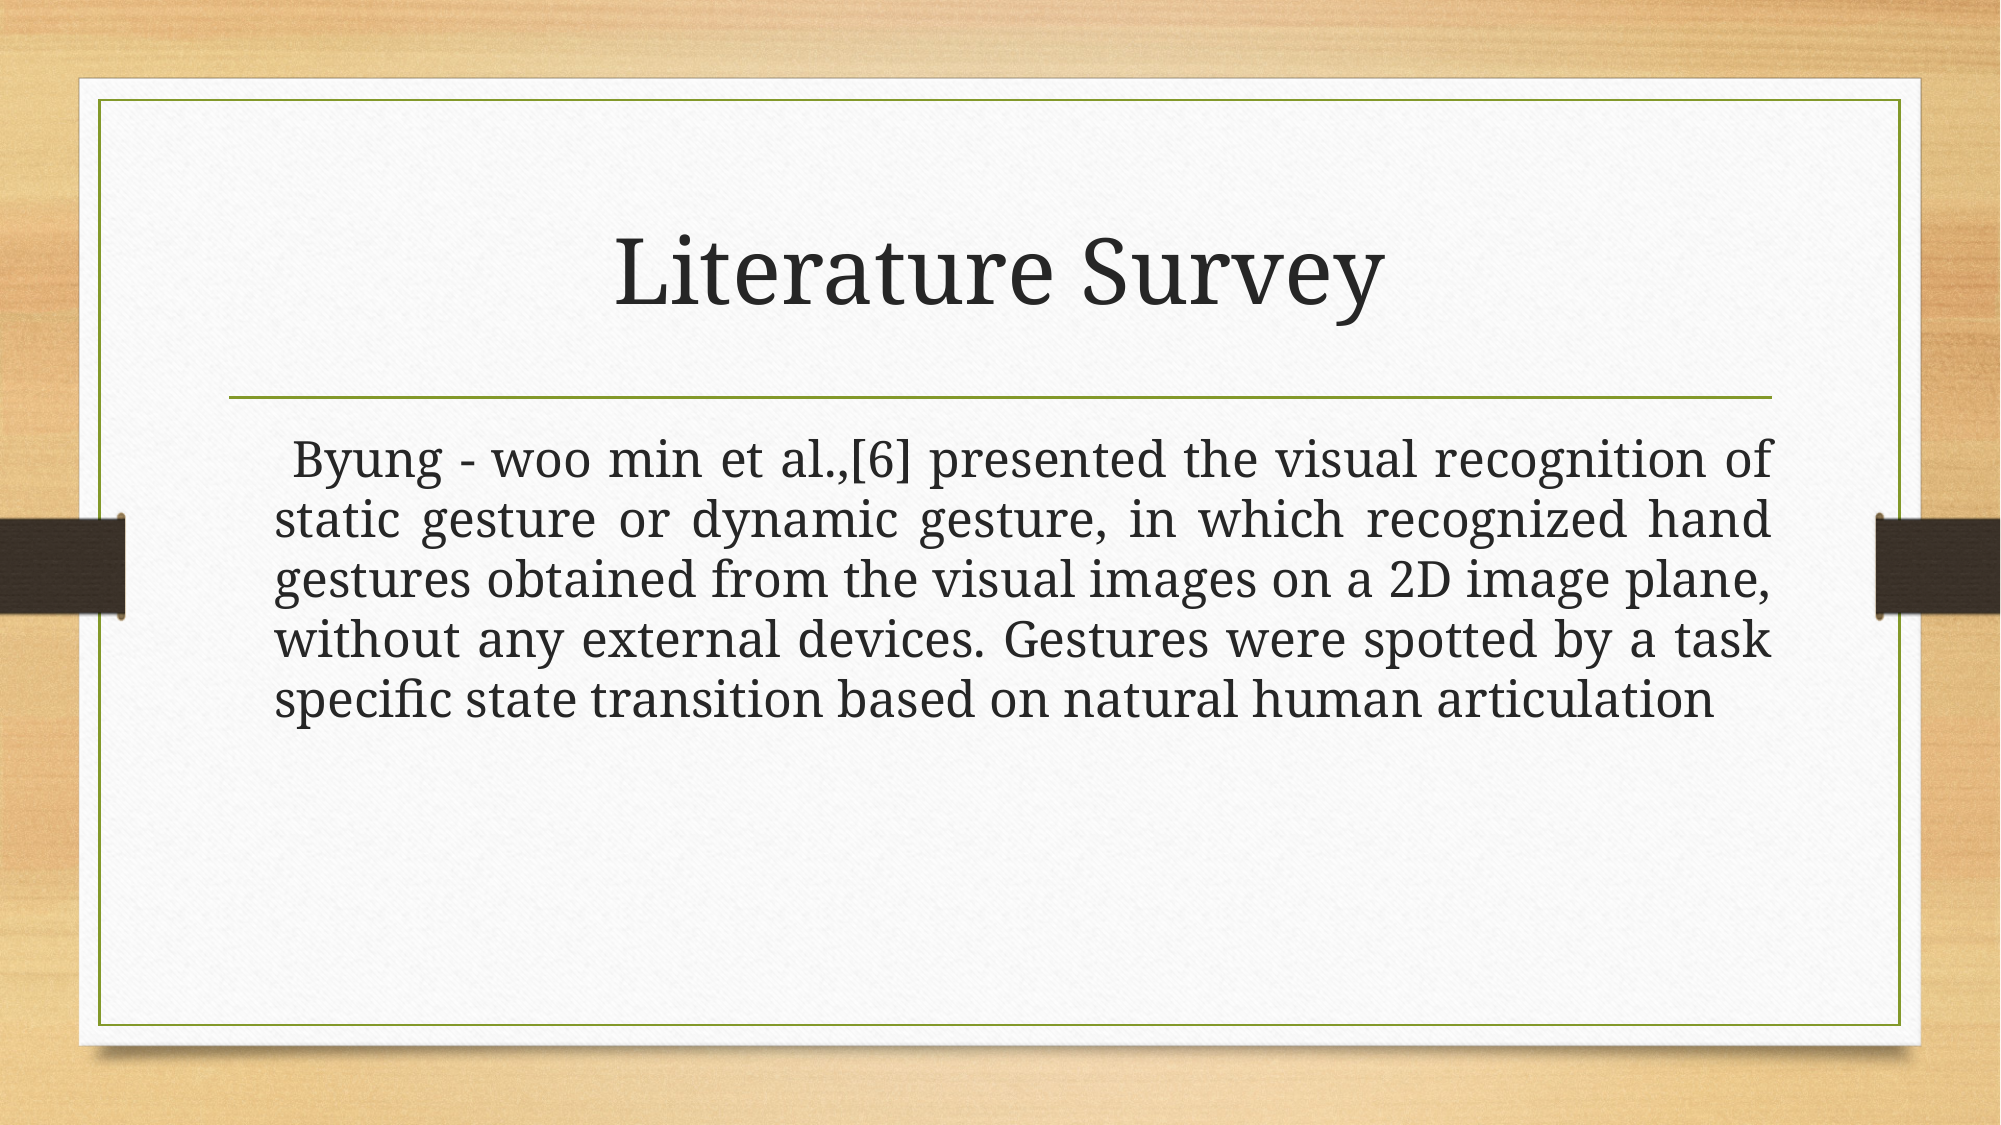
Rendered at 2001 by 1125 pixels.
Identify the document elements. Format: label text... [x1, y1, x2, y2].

title Literature Survey [212, 161, 1788, 375]
list Byung - woo min et al.,[6] presented the visual recognition of static gesture or dynamic gesture, in which recognized hand gestures obtained from the visual images on a 2D image plane, without any external devices. Gestures were spotted by a task specific state transition based on natural human articulation [212, 419, 1788, 964]
picture [0, 0, 2001, 1125]
